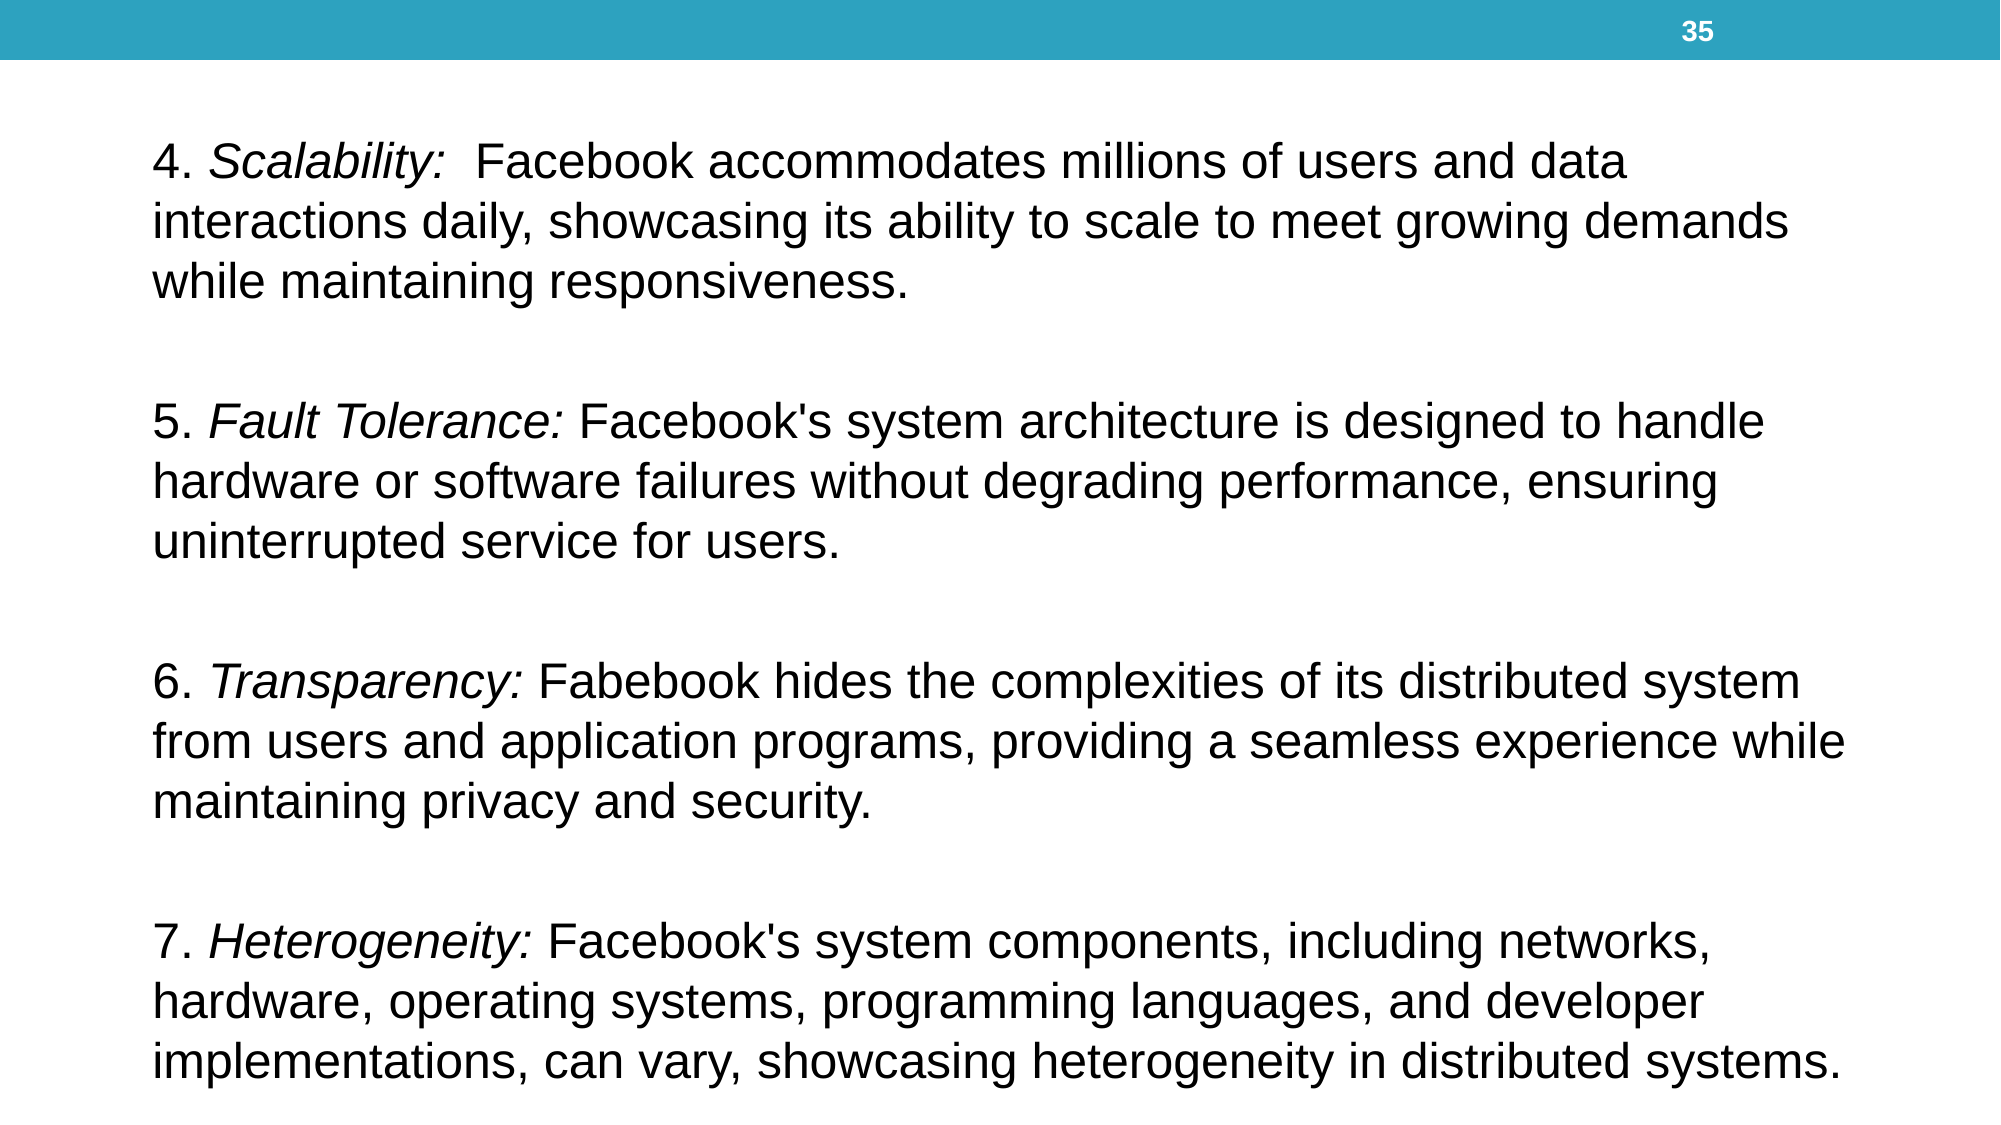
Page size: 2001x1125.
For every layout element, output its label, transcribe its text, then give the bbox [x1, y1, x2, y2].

list 4. Scalability: Facebook accommodates millions of users and data interactions daily, showcasing its ability to scale to meet growing demands while maintaining responsiveness. 5. Fault Tolerance: Facebook's system architecture is designed to handle hardware or software failures without degrading performance, ensuring uninterrupted service for users. 6. Transparency: Fabebook hides the complexities of its distributed system from users and application programs, providing a seamless experience while maintaining privacy and security. 7. Heterogeneity: Facebook's system components, including networks, hardware, operating systems, programming languages, and developer implementations, can vary, showcasing heterogeneity in distributed systems. [137, 120, 1863, 1014]
slide_number 35 [1666, 3, 1900, 57]
